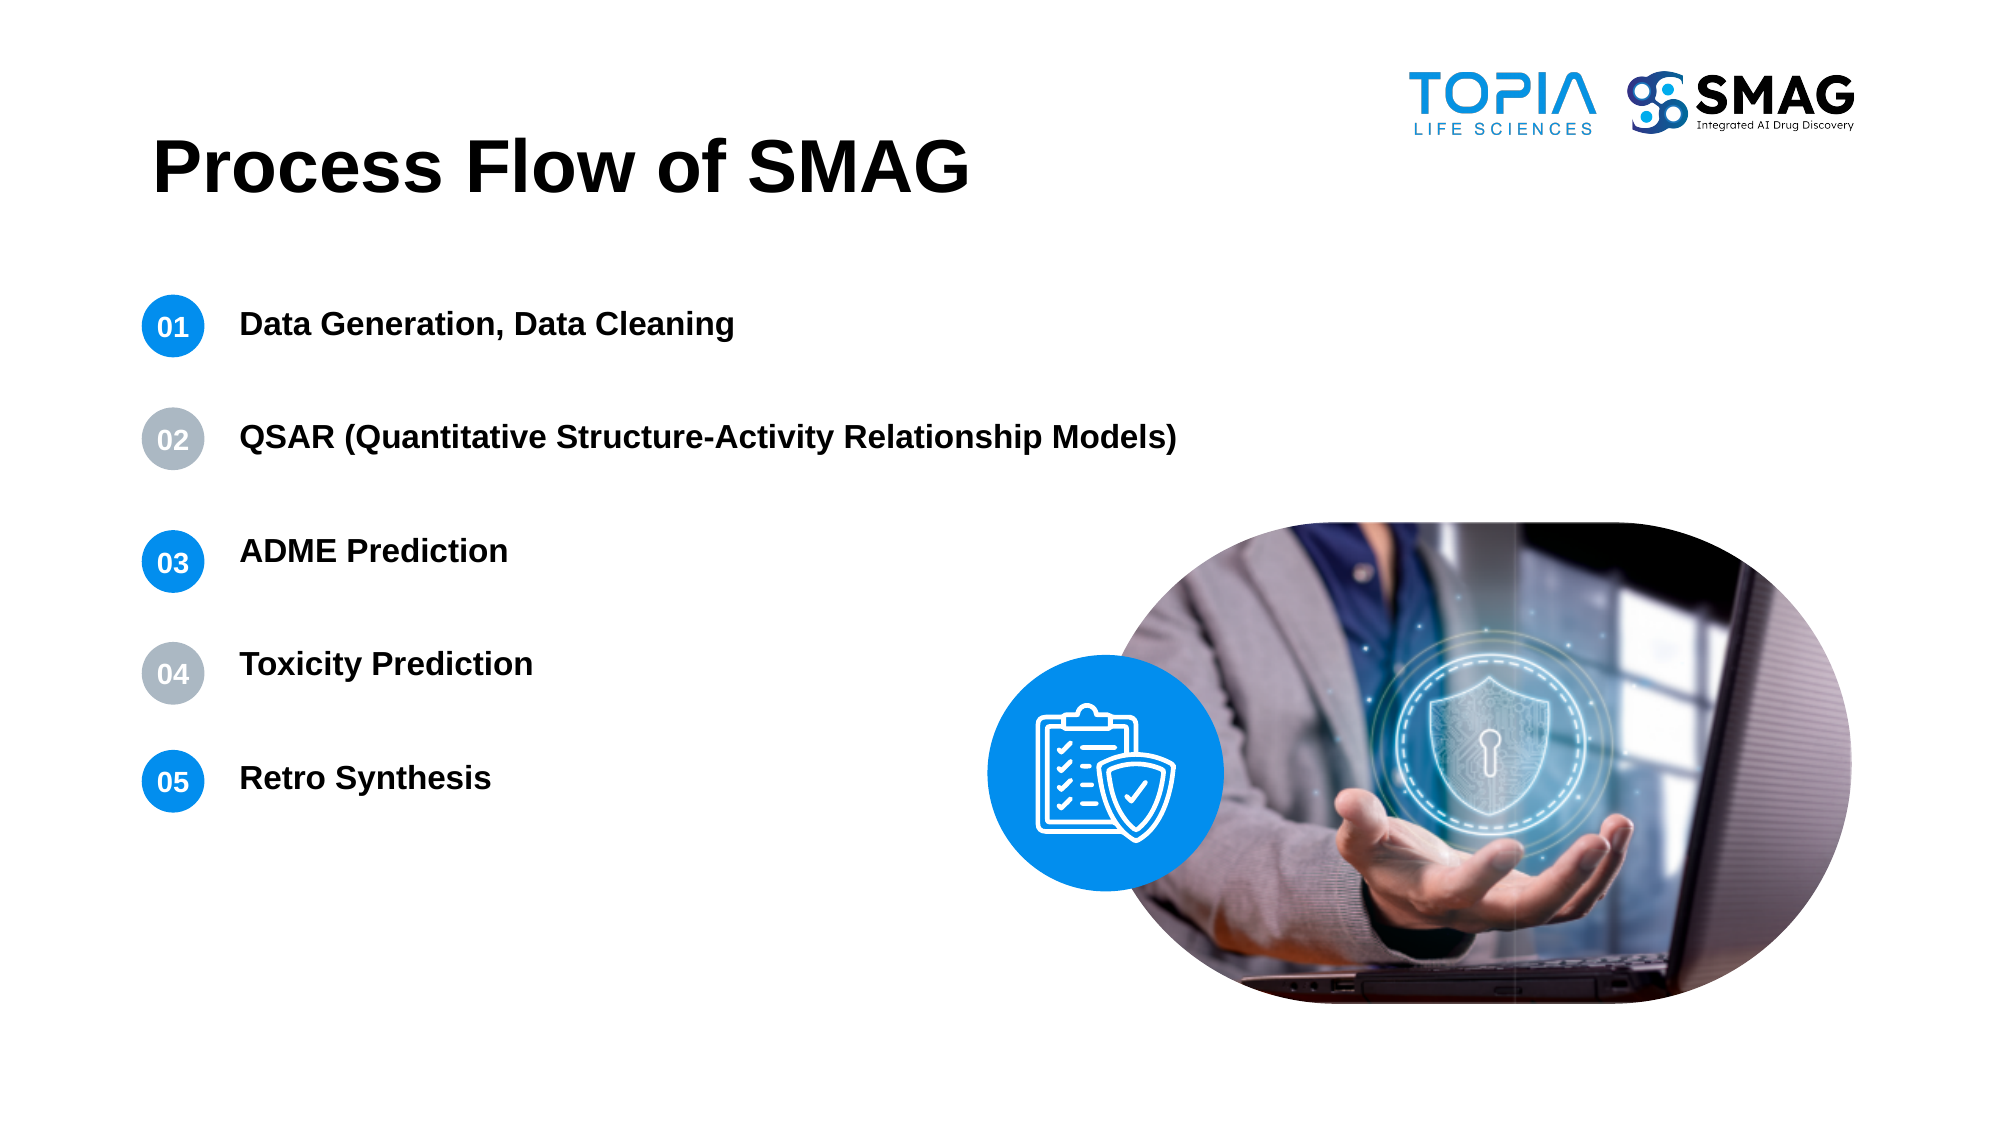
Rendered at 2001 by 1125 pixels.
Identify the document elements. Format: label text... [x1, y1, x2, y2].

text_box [141, 294, 205, 813]
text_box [987, 522, 1852, 1004]
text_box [1409, 69, 1855, 136]
list Data Generation, Data Cleaning QSAR (Quantitative Structure-Activity Relationship Models) ADME Prediction Toxicity Prediction Retro Synthesis [224, 299, 1863, 1014]
title Process Flow of SMAG [137, 59, 1863, 278]
